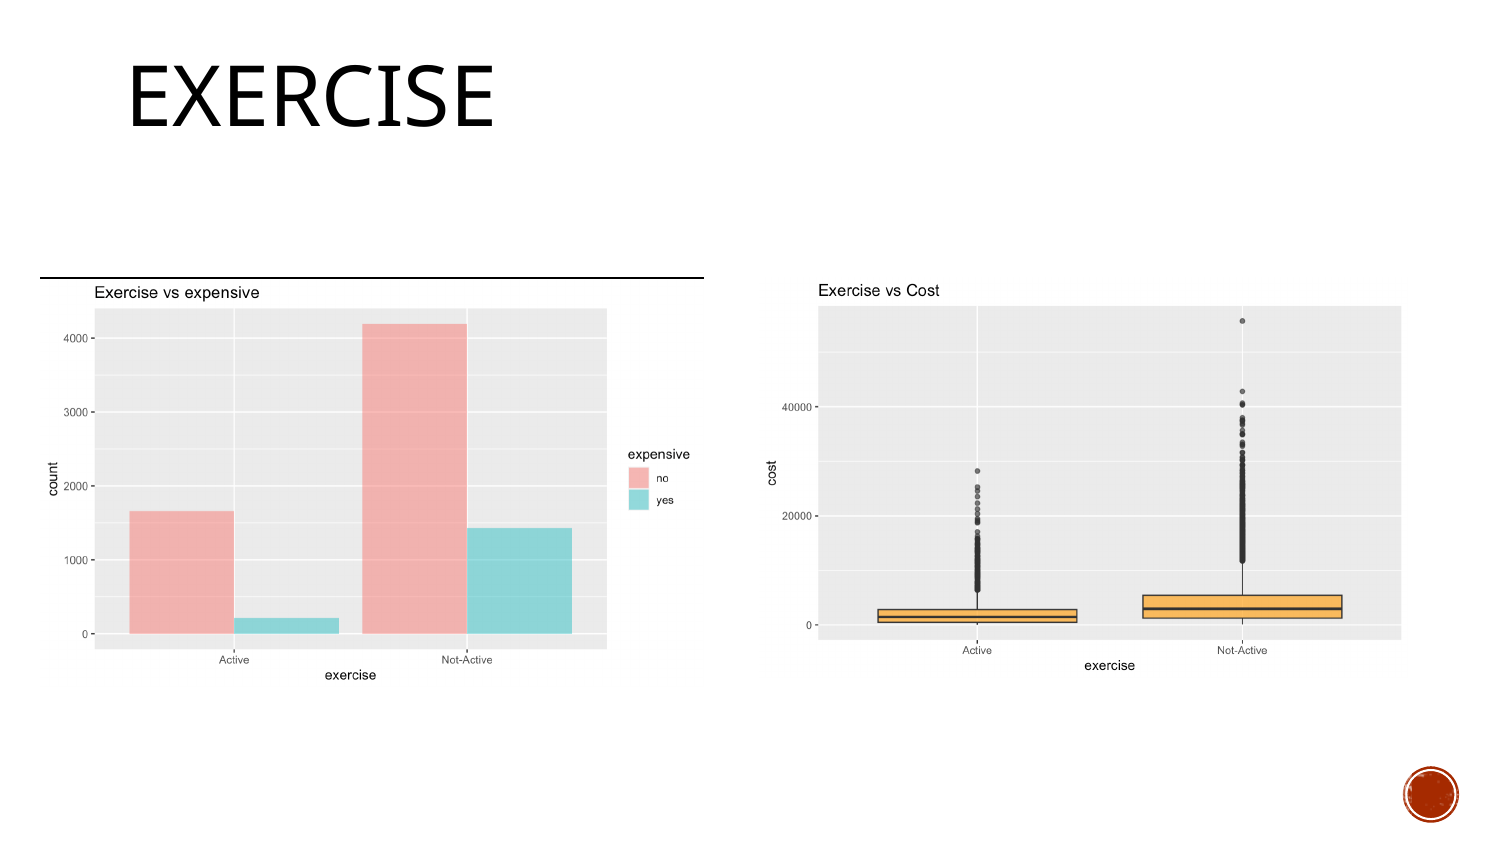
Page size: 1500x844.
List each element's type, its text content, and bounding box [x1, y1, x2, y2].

picture [40, 277, 704, 687]
picture [759, 277, 1408, 678]
title Exercise [110, 0, 1349, 198]
